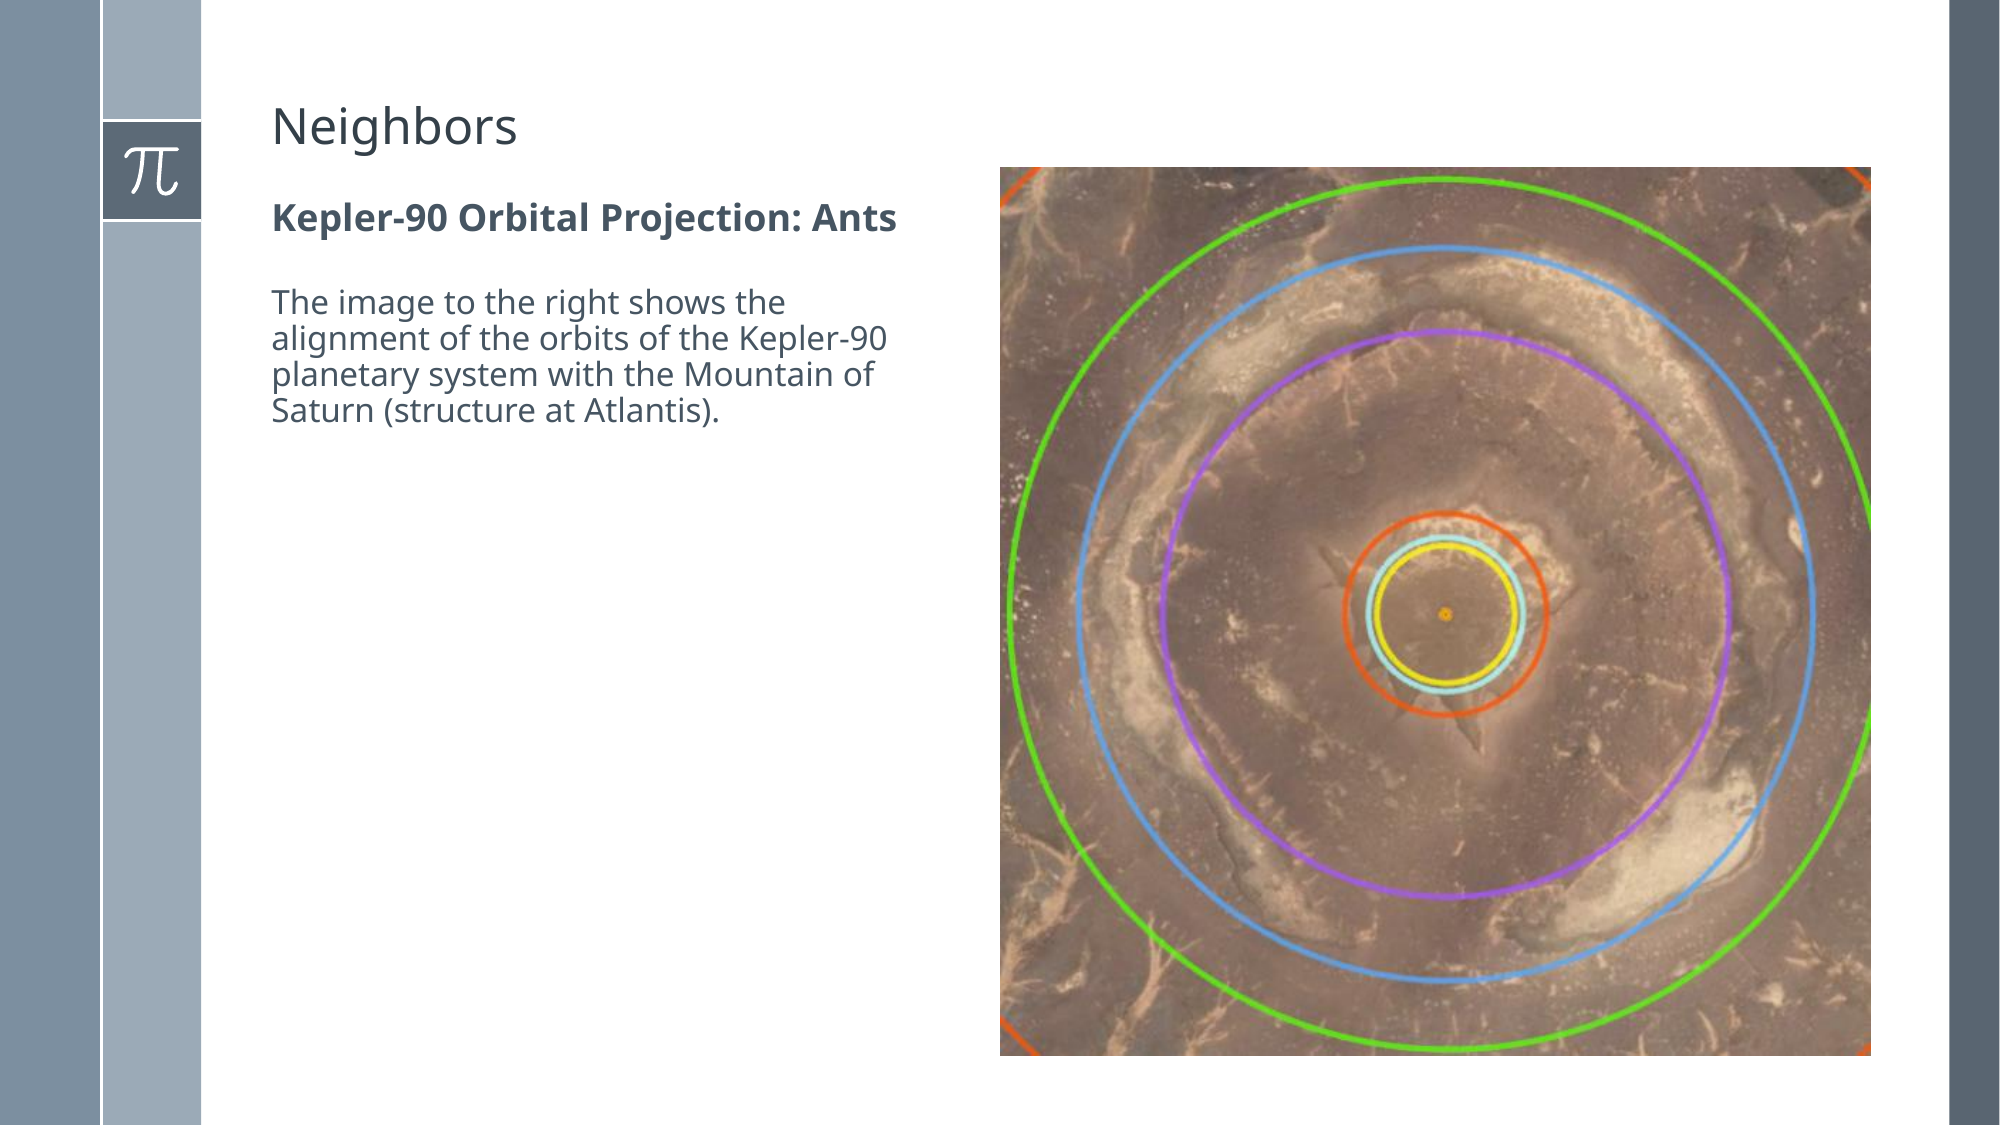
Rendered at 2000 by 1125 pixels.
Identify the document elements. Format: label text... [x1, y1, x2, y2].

picture [999, 167, 1871, 1056]
text_box Kepler-90 Orbital Projection: Ants [256, 162, 1862, 247]
title Neighbors [256, 96, 1862, 162]
text_box The image to the right shows the alignment of the orbits of the Kepler-90 planetary system with the Mountain of Saturn (structure at Atlantis). [256, 278, 950, 975]
